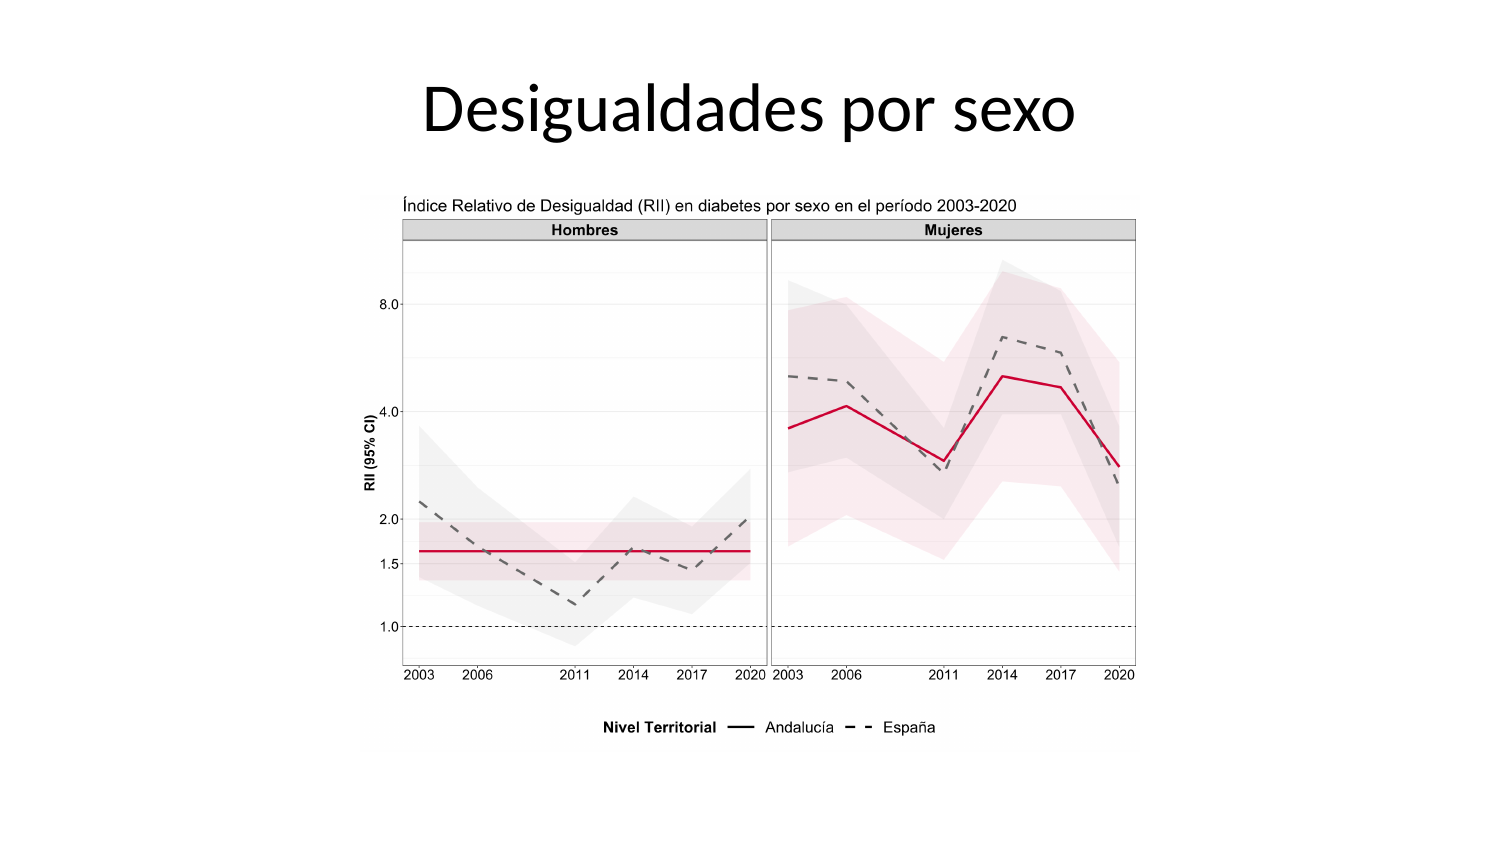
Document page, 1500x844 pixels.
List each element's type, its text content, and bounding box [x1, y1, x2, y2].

picture [360, 195, 1140, 753]
title Desigualdades por sexo [75, 33, 1425, 175]
